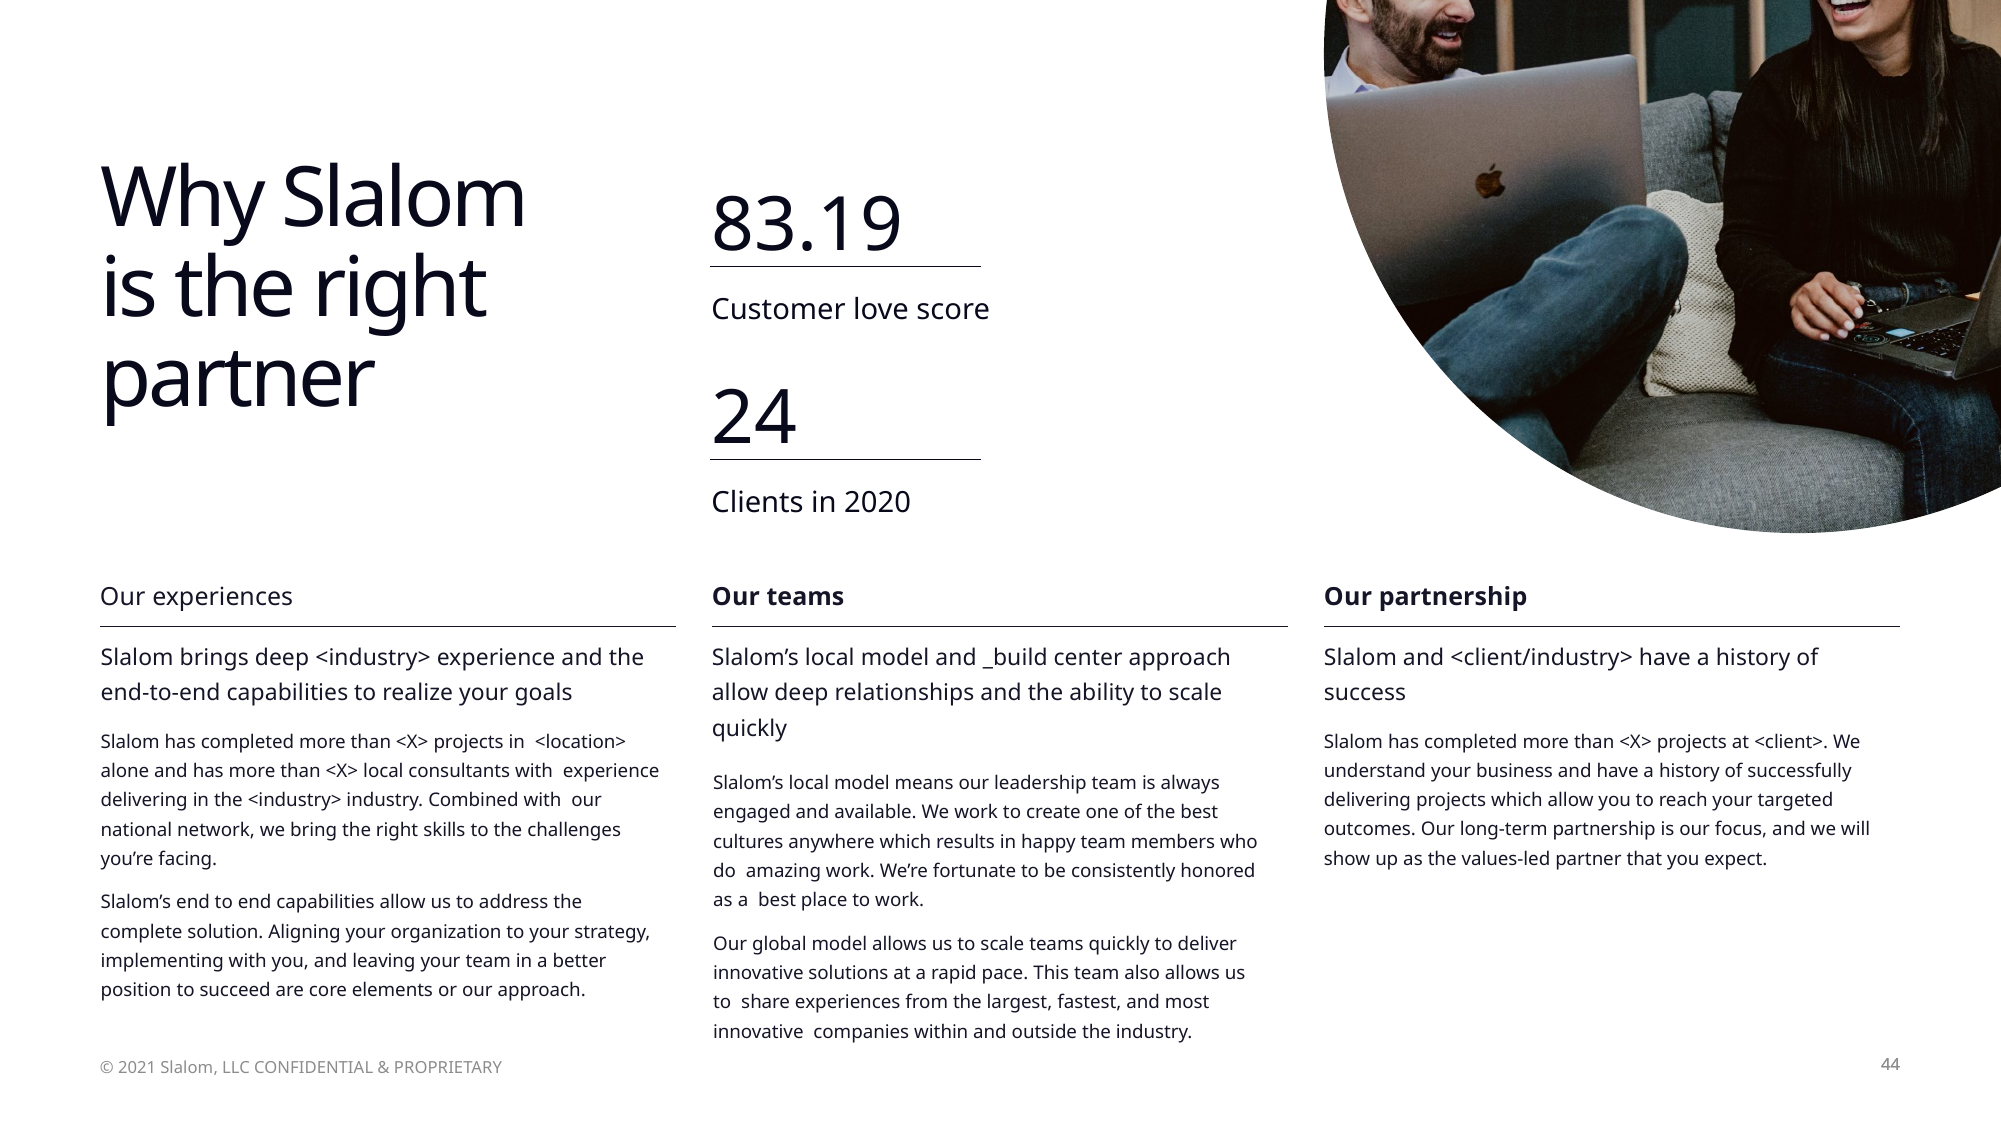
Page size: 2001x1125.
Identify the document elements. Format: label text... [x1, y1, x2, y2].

text_box Slalom has completed more than <X> projects at <client>. We understand your business and have a history of successfully delivering projects which allow you to reach your targeted outcomes. Our long-term partnership is our focus, and we will show up as the values-led partner that you expect. [1322, 721, 1876, 867]
picture [1323, 0, 2001, 534]
text_box Slalom and <client/industry> have a history of success [1322, 632, 1833, 702]
text_box Our experiences [98, 578, 357, 611]
text_box 24 Clients in 2020 [710, 340, 1014, 515]
text_box 83.19 Customer love score [710, 147, 1014, 322]
text_box Our teams [710, 578, 922, 611]
text_box Slalom has completed more than <X> projects in <location> alone and has more than <X> local consultants with experience delivering in the <industry> industry. Combined with our national network, we bring the right skills to the challenges you’re facing. Slalom’s end to end capabilities allow us to address the complete solution. Aligning your organization to your strategy, implementing with you, and leaving your team in a better position to succeed are core elements or our approach. [99, 721, 672, 971]
text_box Slalom brings deep <industry> experience and the end-to-end capabilities to realize your goals [99, 632, 661, 702]
text_box Why Slalom is the right partner [99, 153, 554, 428]
text_box Slalom’s local model and _build center approach allow deep relationships and the ability to scale quickly [710, 632, 1287, 738]
footer © 2021 Slalom, LLC CONFIDENTIAL & PROPRIETARY [99, 1038, 759, 1099]
slide_number 44 [1412, 1035, 1900, 1096]
text_box Our partnership [1322, 578, 1641, 611]
text_box Slalom’s local model means our leadership team is always engaged and available. We work to create one of the best cultures anywhere which results in happy team members who do amazing work. We’re fortunate to be consistently honored as a best place to work. Our global model allows us to scale teams quickly to deliver innovative solutions at a rapid pace. This team also allows us to share experiences from the largest, fastest, and most innovative companies within and outside the industry. [711, 763, 1265, 1042]
